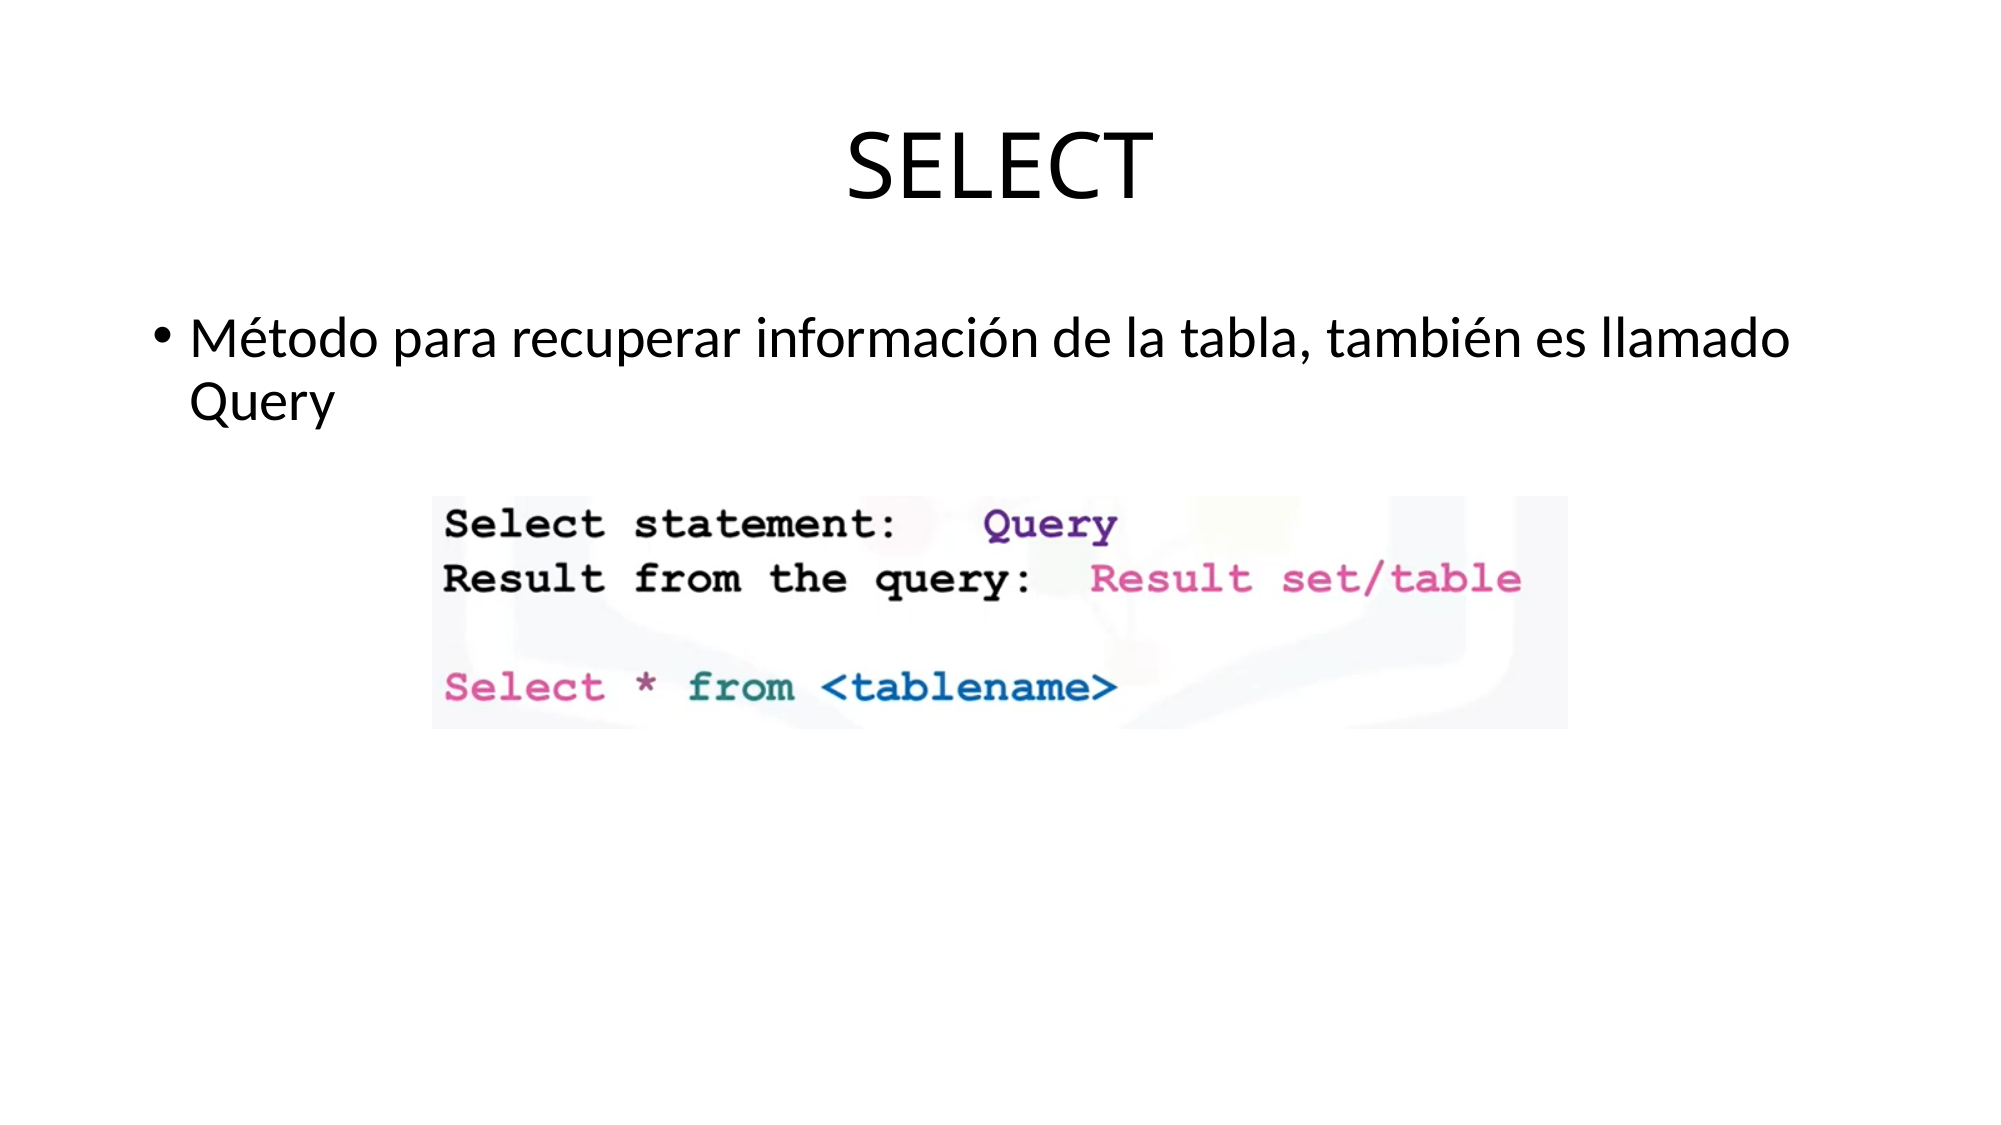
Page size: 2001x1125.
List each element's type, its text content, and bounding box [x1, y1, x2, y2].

title SELECT [137, 59, 1863, 278]
picture [432, 496, 1568, 729]
list Método para recuperar información de la tabla, también es llamado Query [137, 299, 1863, 1014]
